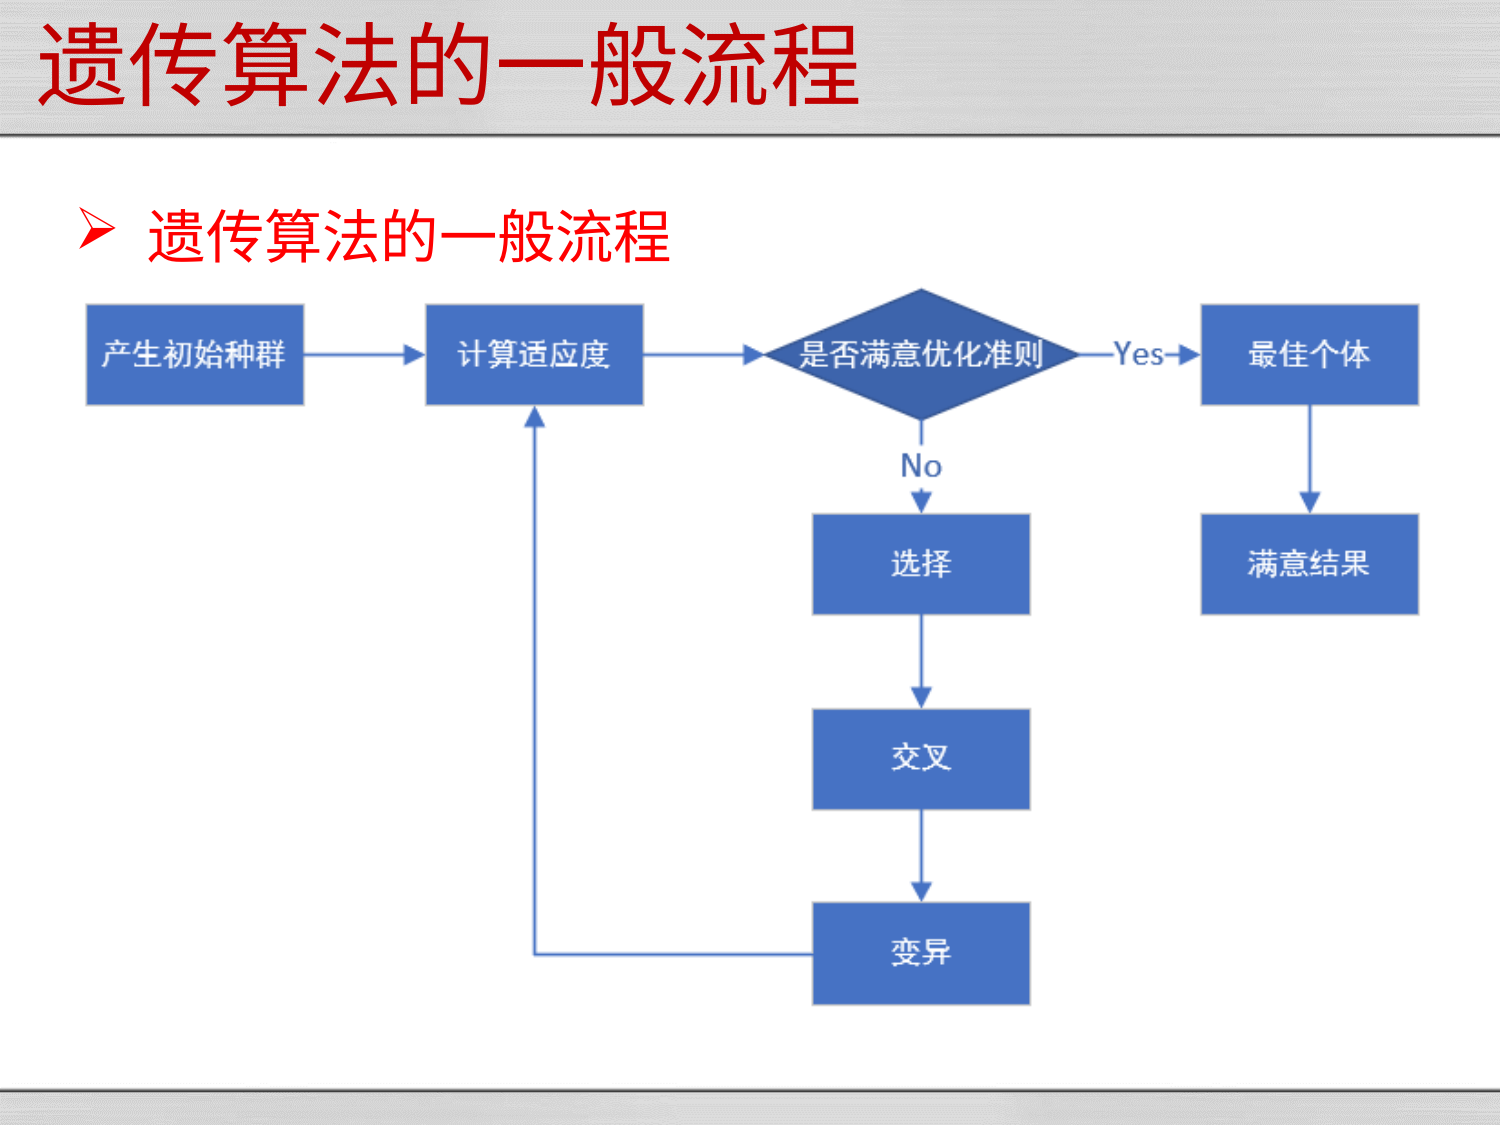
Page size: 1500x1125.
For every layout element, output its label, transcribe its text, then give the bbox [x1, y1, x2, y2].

picture [0, 0, 1500, 1125]
text_box 遗传算法的一般流程 [59, 172, 1427, 258]
title 遗传算法的一般流程 [25, 11, 1469, 130]
